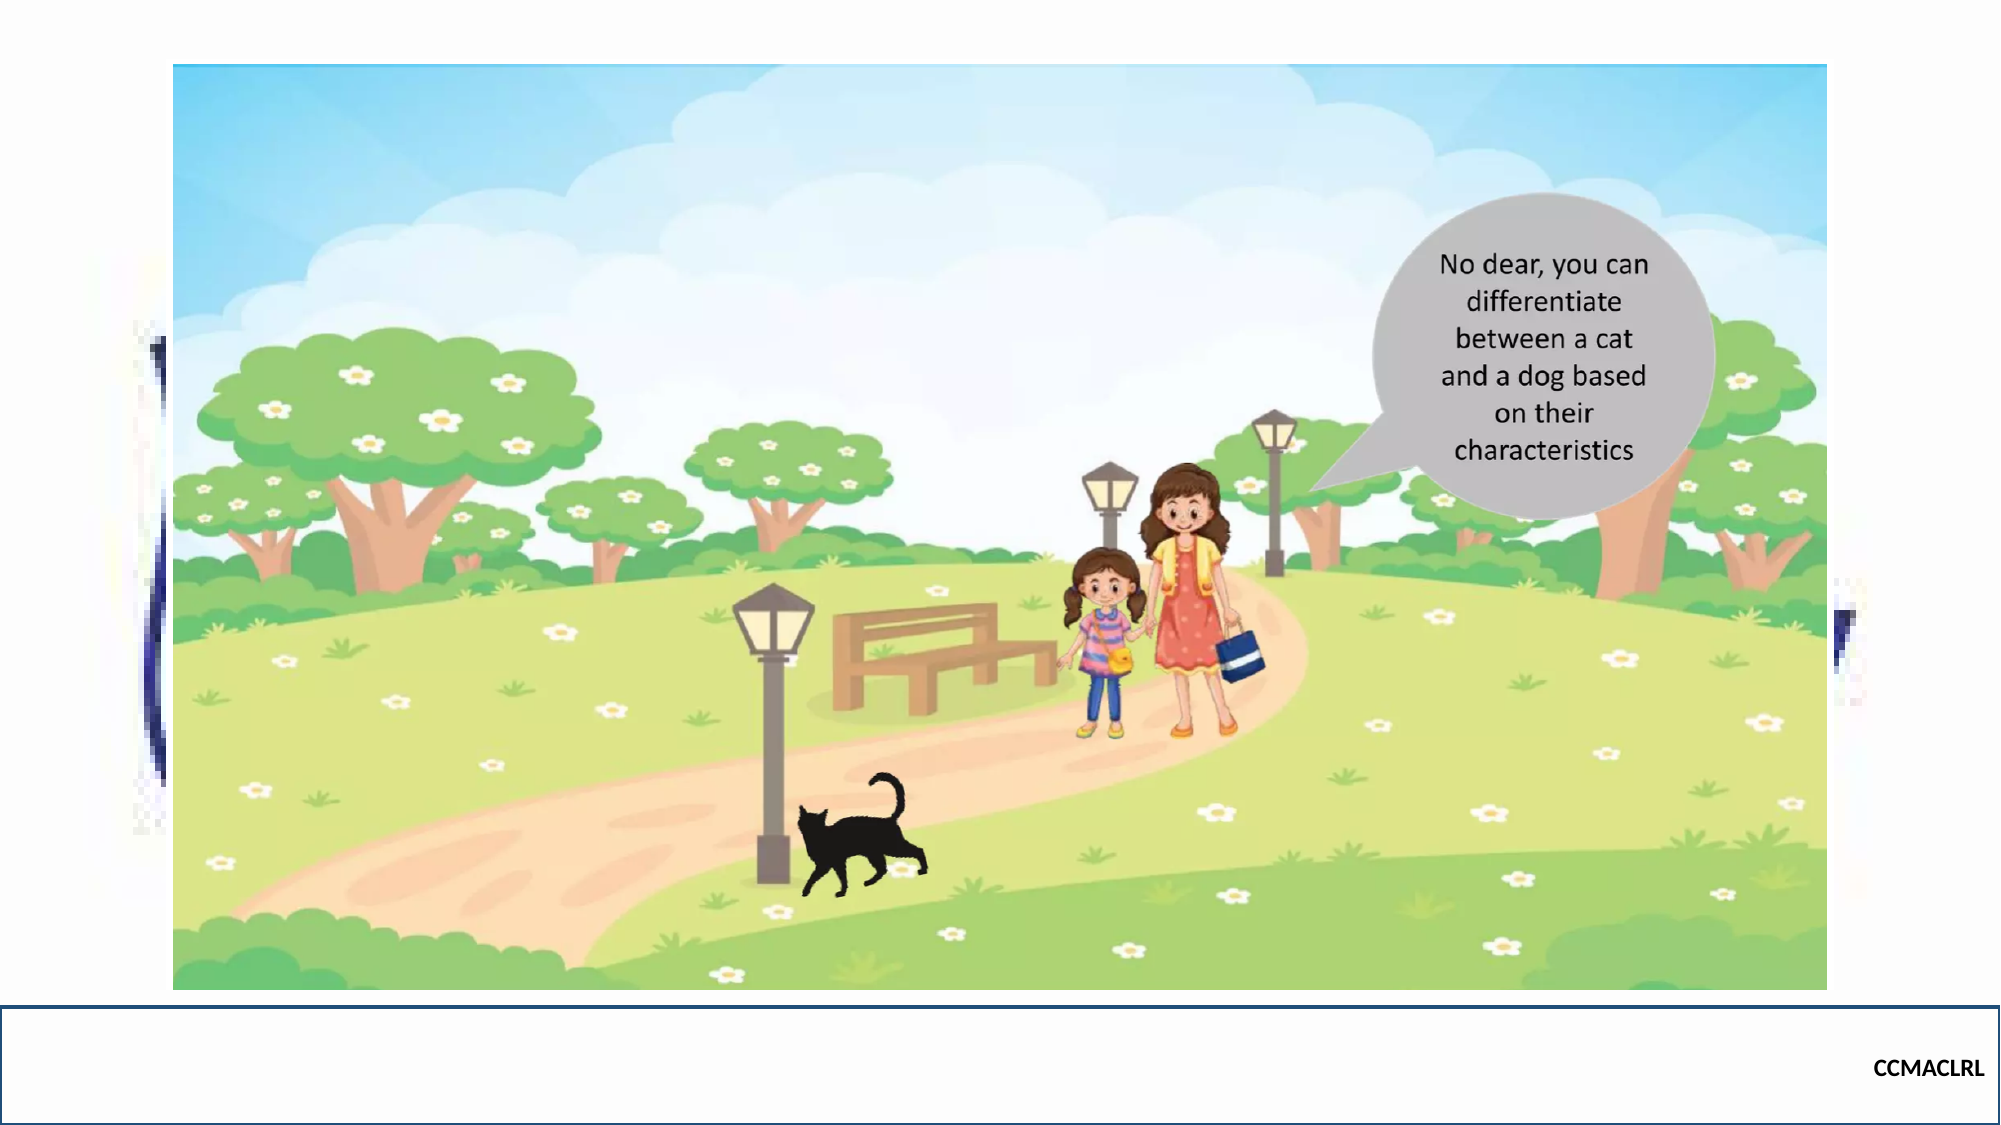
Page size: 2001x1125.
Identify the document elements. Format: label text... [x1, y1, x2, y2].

footer CCMACLRL [0, 1007, 2000, 1125]
picture [0, 0, 2000, 1007]
